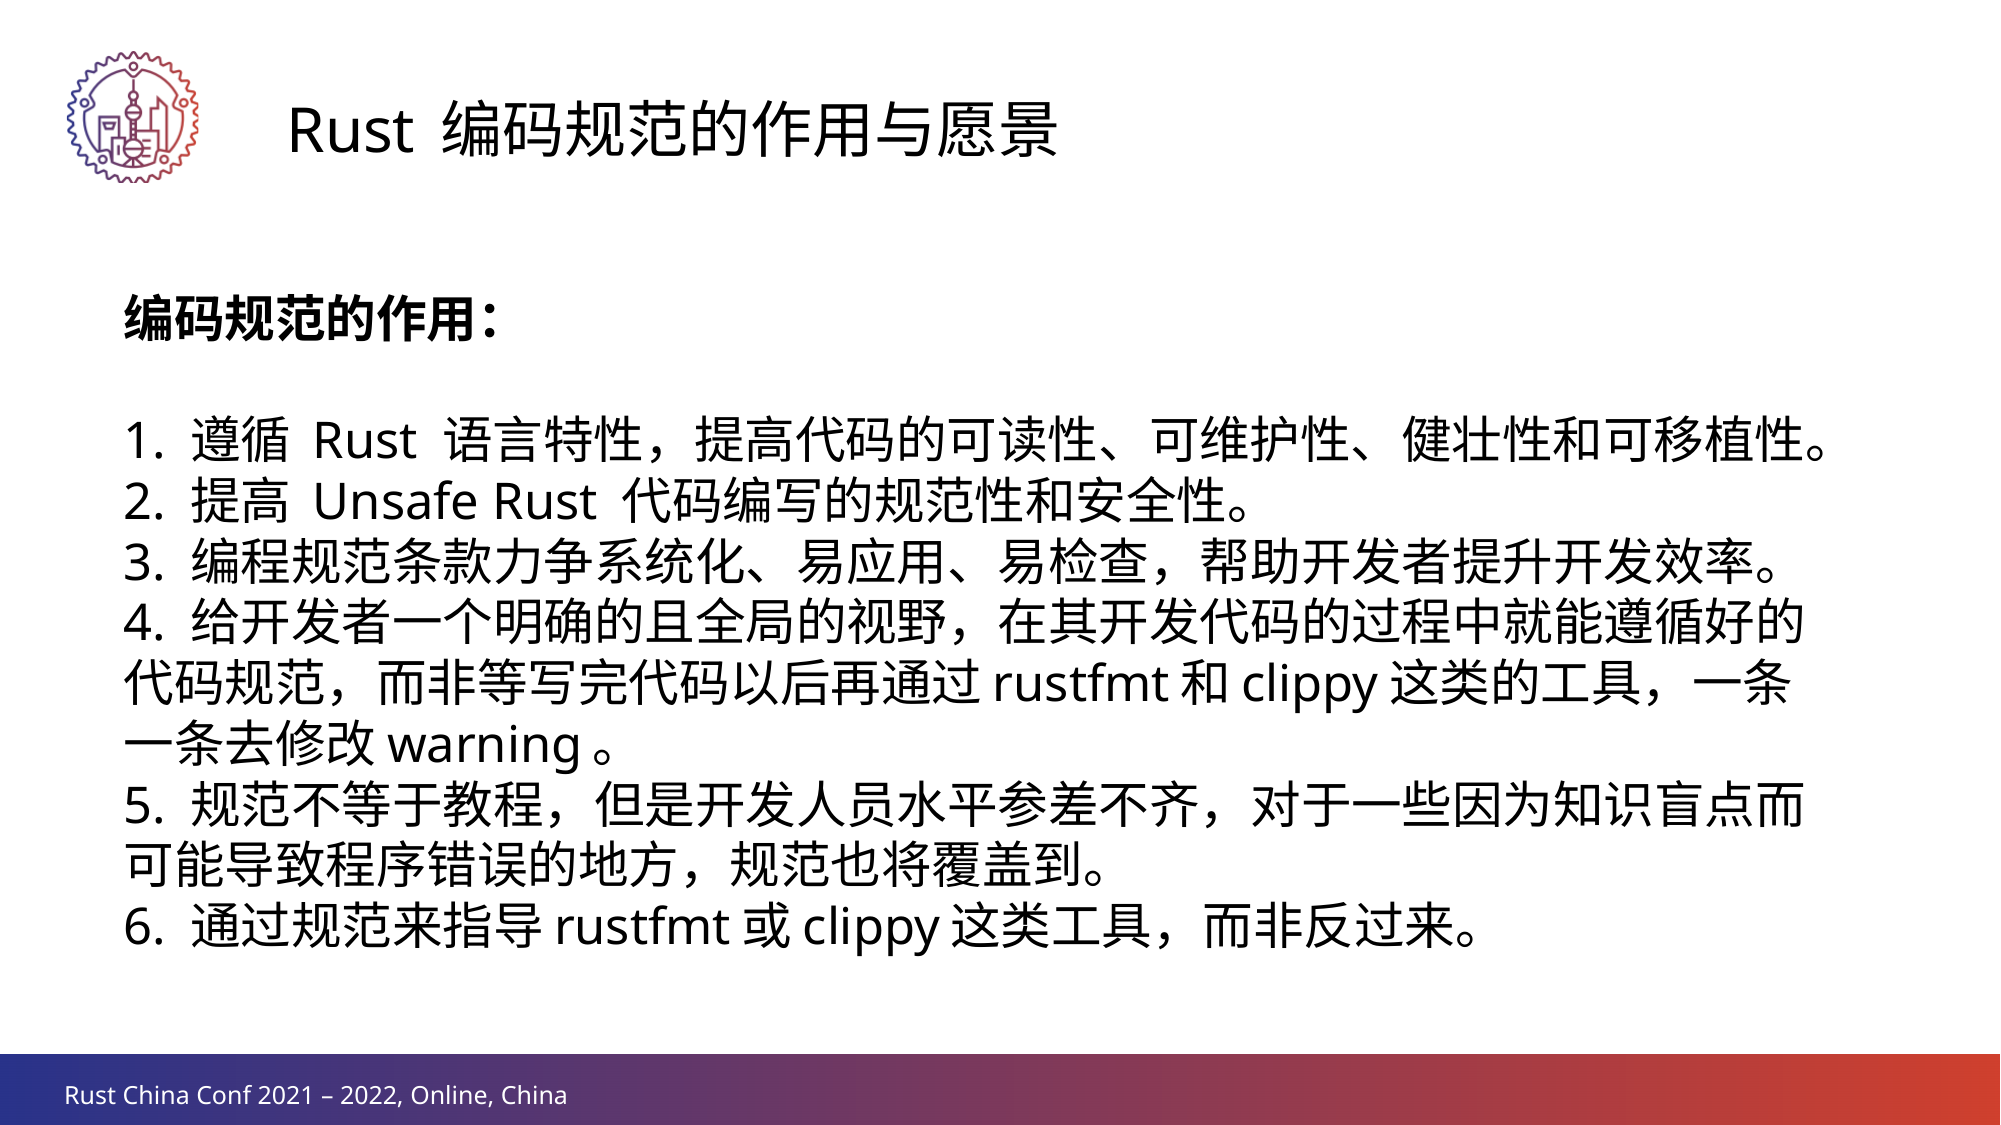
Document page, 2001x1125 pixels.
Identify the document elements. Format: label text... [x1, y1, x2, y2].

title Rust 编码规范的作用与愿景 [271, 90, 1450, 174]
list 编码规范的作用： 1. 遵循 Rust 语言特性，提高代码的可读性、可维护性、健壮性和可移植性。 2. 提高 Unsafe Rust 代码编写的规范性和安全性。 3. 编程规范条款力争系统化、易应用、易检查，帮助开发者提升开发效率。 4. 给开发者一个明确的且全局的视野，在其开发代码的过程中就能遵循好的代码规范，而非等写完代码以后再通过rustfmt和clippy这类的工具，一条一条去修改warning。 5. 规范不等于教程，但是开发人员水平参差不齐，对于一些因为知识盲点而可能导致程序错误的地方，规范也将覆盖到。 6. 通过规范来指导rustfmt或clippy这类工具，而非反过来。 [108, 279, 1834, 994]
